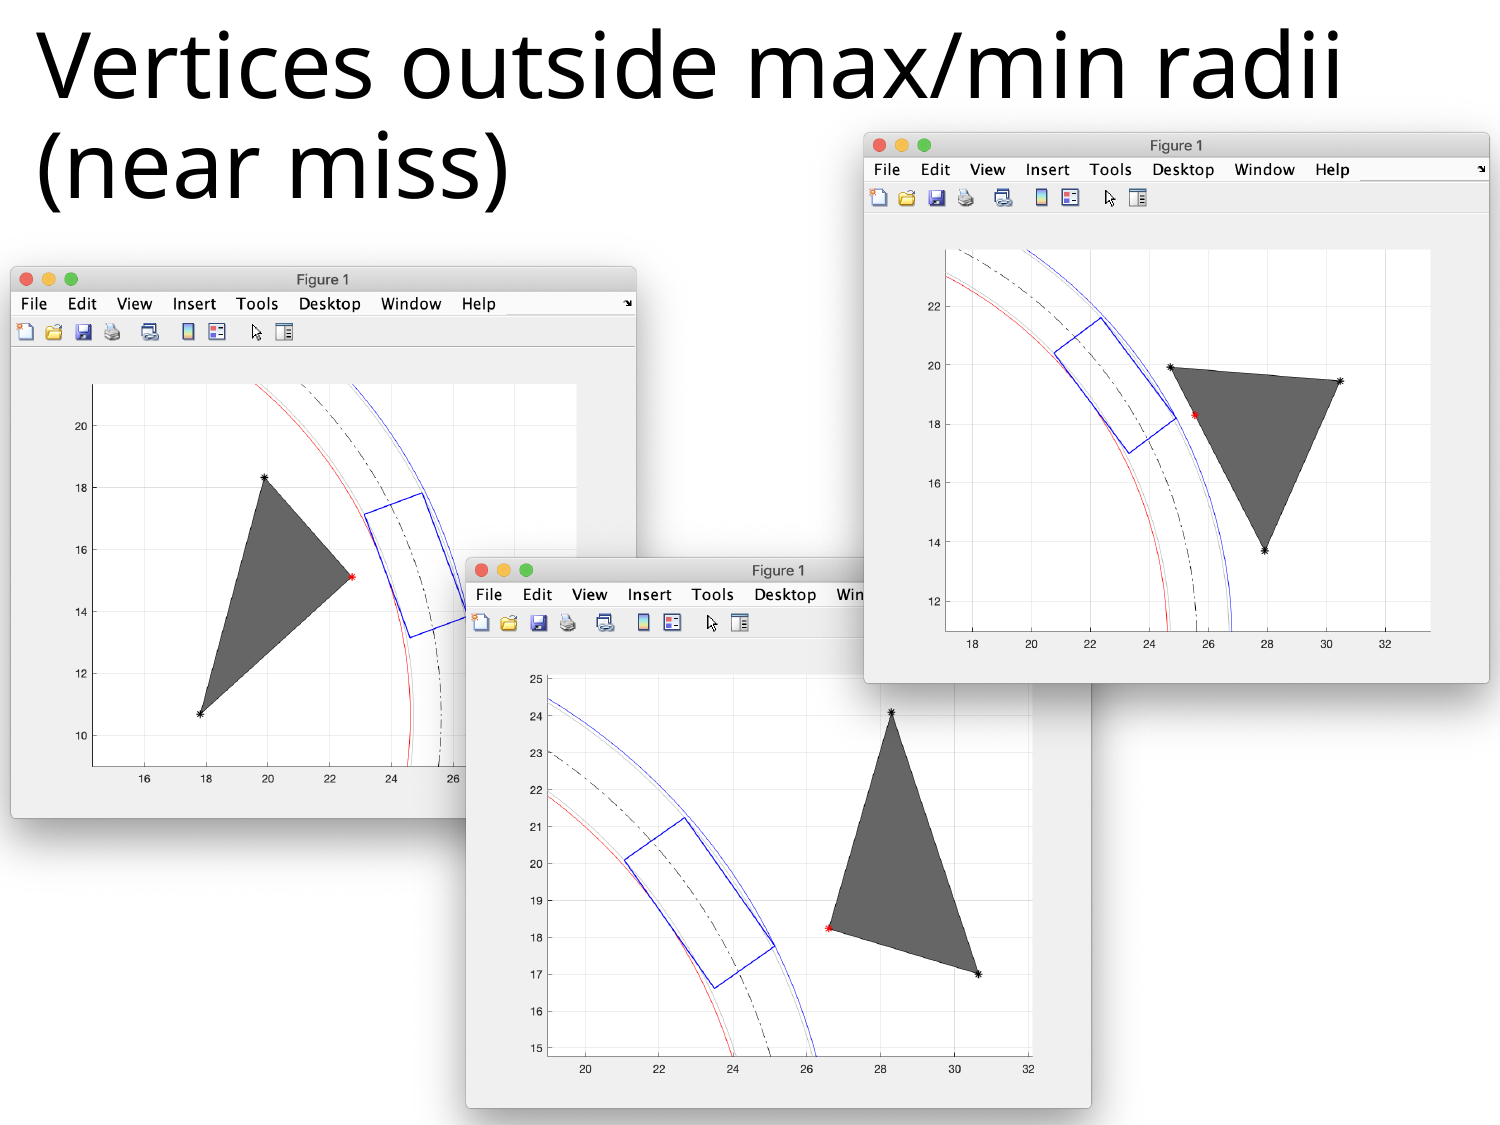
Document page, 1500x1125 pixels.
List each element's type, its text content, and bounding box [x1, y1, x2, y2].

picture [0, 90, 1500, 1125]
title Vertices outside max/min radii (near miss) [21, 10, 1476, 228]
